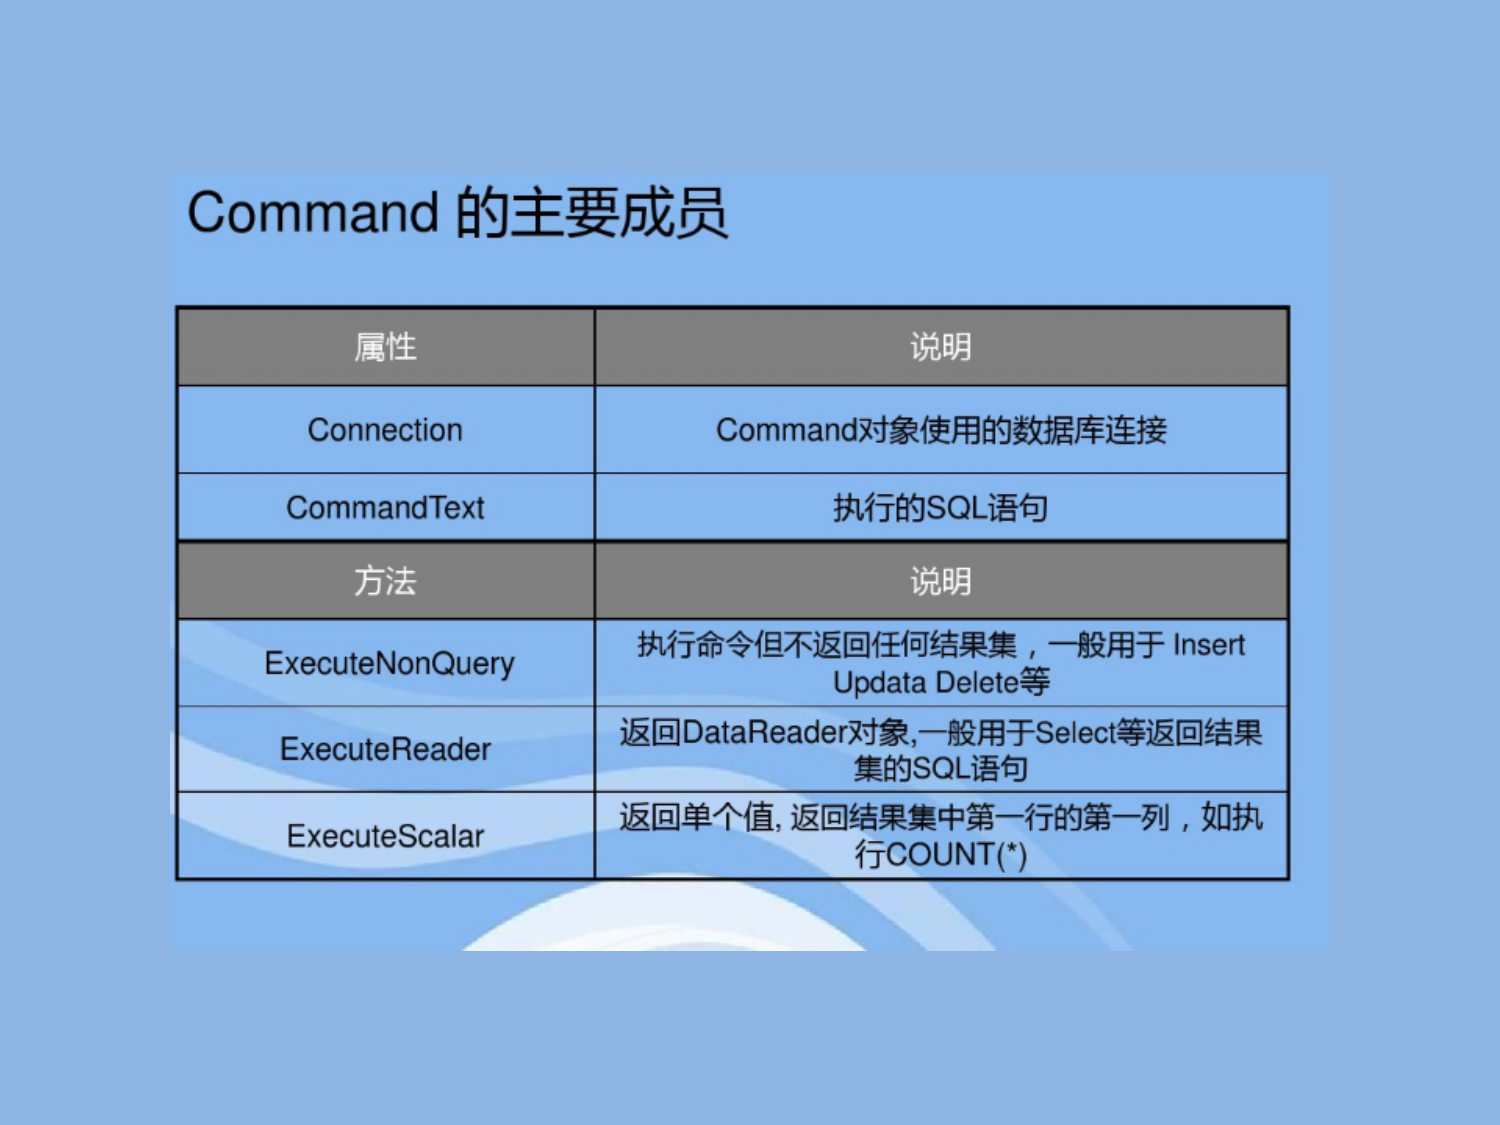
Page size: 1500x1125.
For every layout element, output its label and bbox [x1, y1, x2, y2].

picture [169, 173, 1330, 951]
